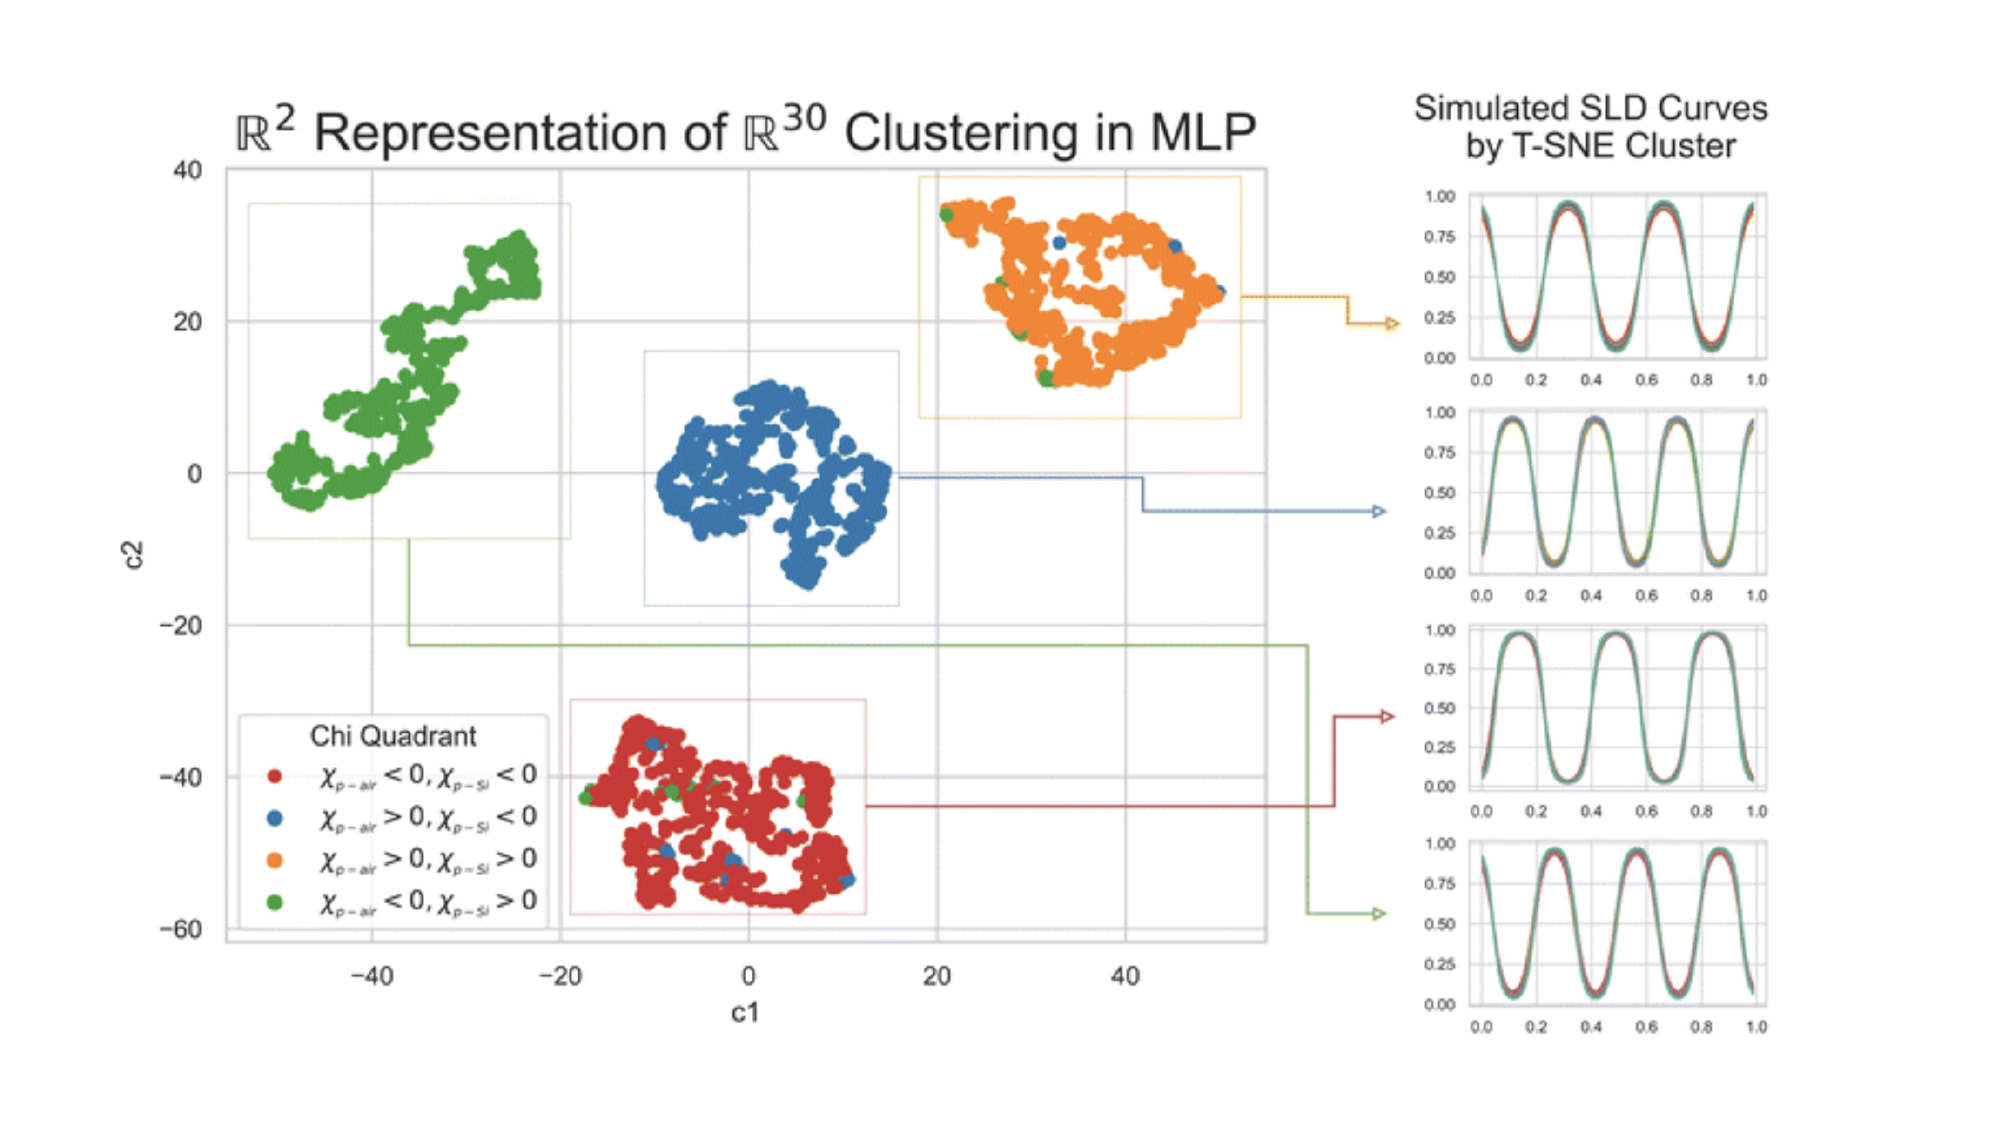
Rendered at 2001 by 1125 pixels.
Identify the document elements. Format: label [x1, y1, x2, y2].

list [87, 75, 1855, 1050]
